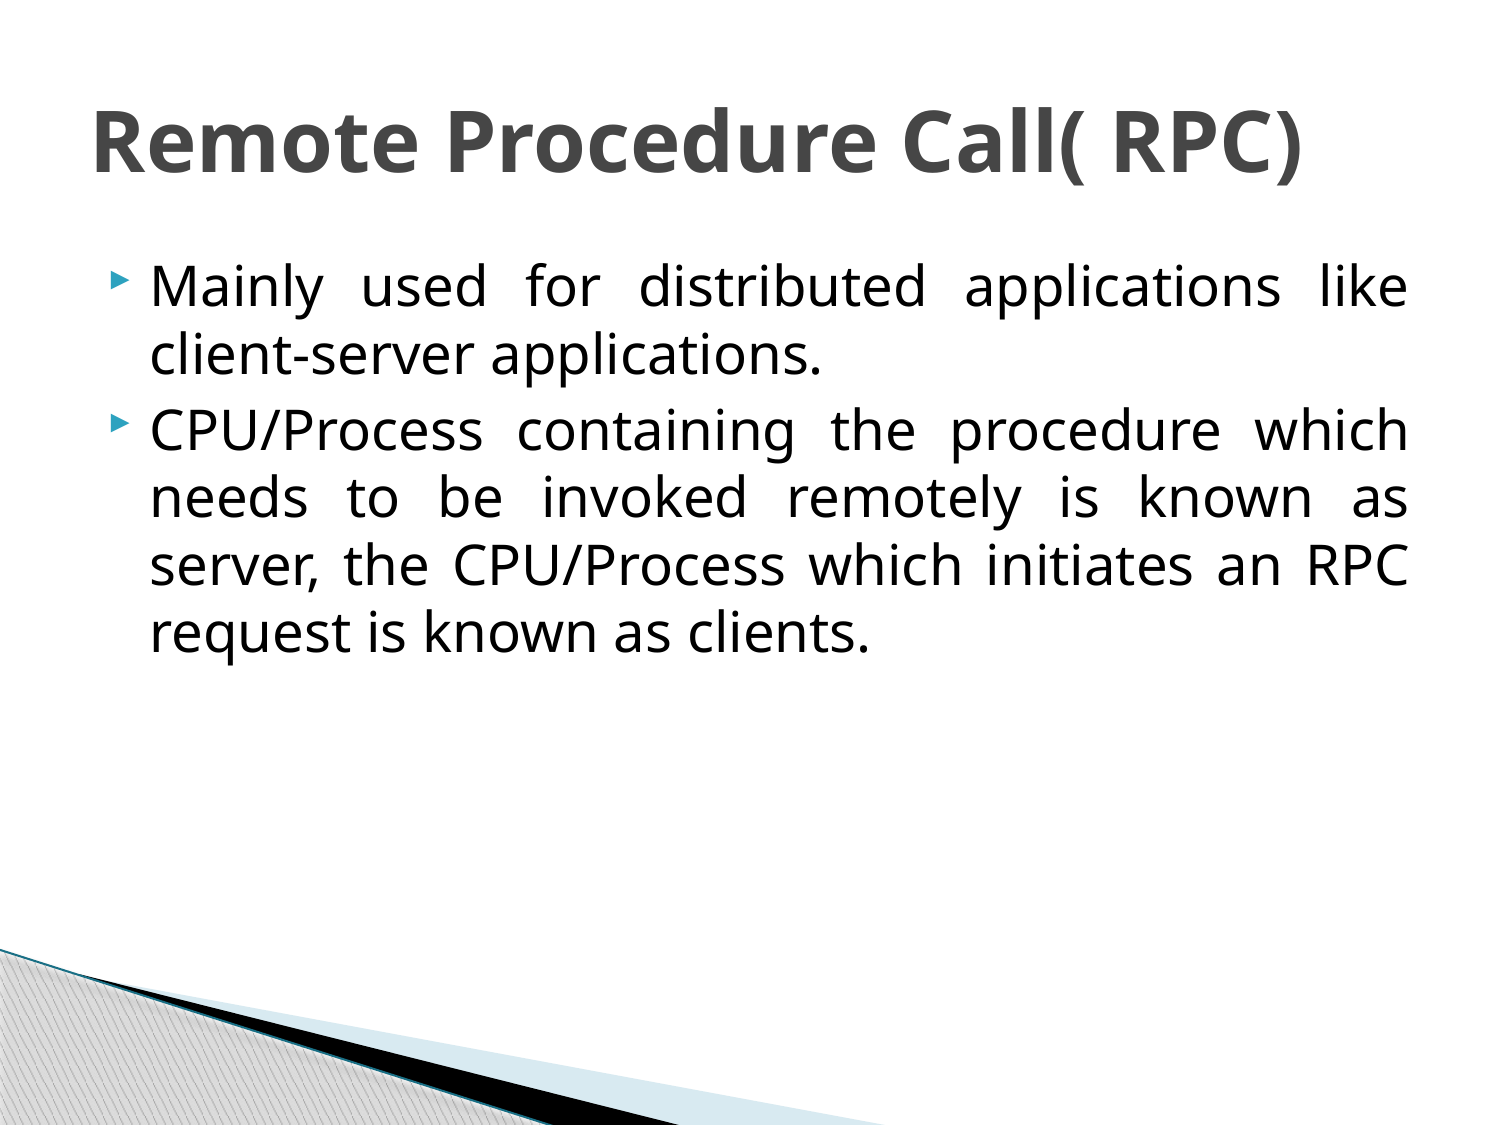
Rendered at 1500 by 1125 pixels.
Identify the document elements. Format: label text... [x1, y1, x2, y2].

title Remote Procedure Call( RPC) [75, 45, 1425, 233]
list Mainly used for distributed applications like client-server applications. CPU/Process containing the procedure which needs to be invoked remotely is known as server, the CPU/Process which initiates an RPC request is known as clients. [75, 243, 1425, 986]
